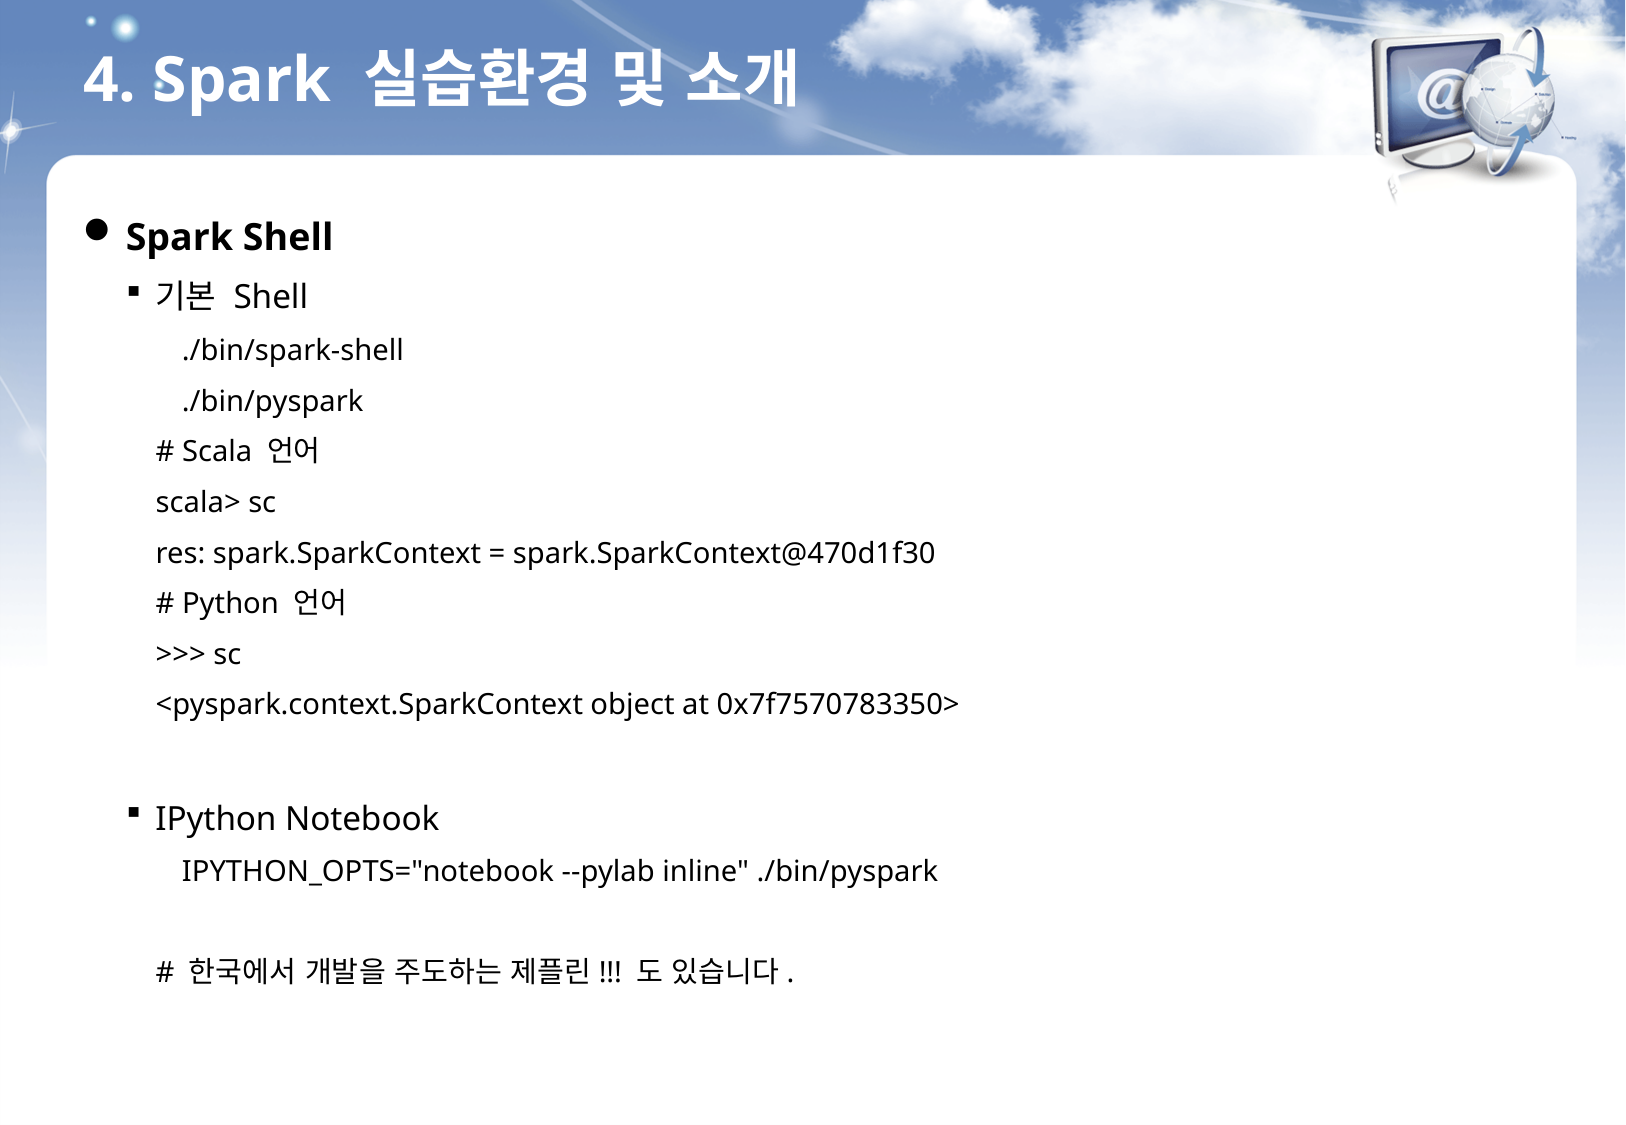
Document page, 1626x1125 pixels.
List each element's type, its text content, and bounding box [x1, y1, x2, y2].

picture [0, 0, 1626, 1125]
title 4. Spark 실습환경 및 소개 [68, 31, 1464, 138]
text_box Spark Shell 기본 Shell ./bin/spark-shell ./bin/pyspark # Scala 언어 scala> sc res: spark.SparkContext = spark.SparkContext@470d1f30 # Python 언어 >>> sc <pyspark.context.SparkContext object at 0x7f7570783350> IPython Notebook IPYTHON_OPTS="notebook --pylab inline" ./bin/pyspark # 한국에서 개발을 주도하는 제플린!!! 도 있습니다. [68, 196, 1557, 996]
